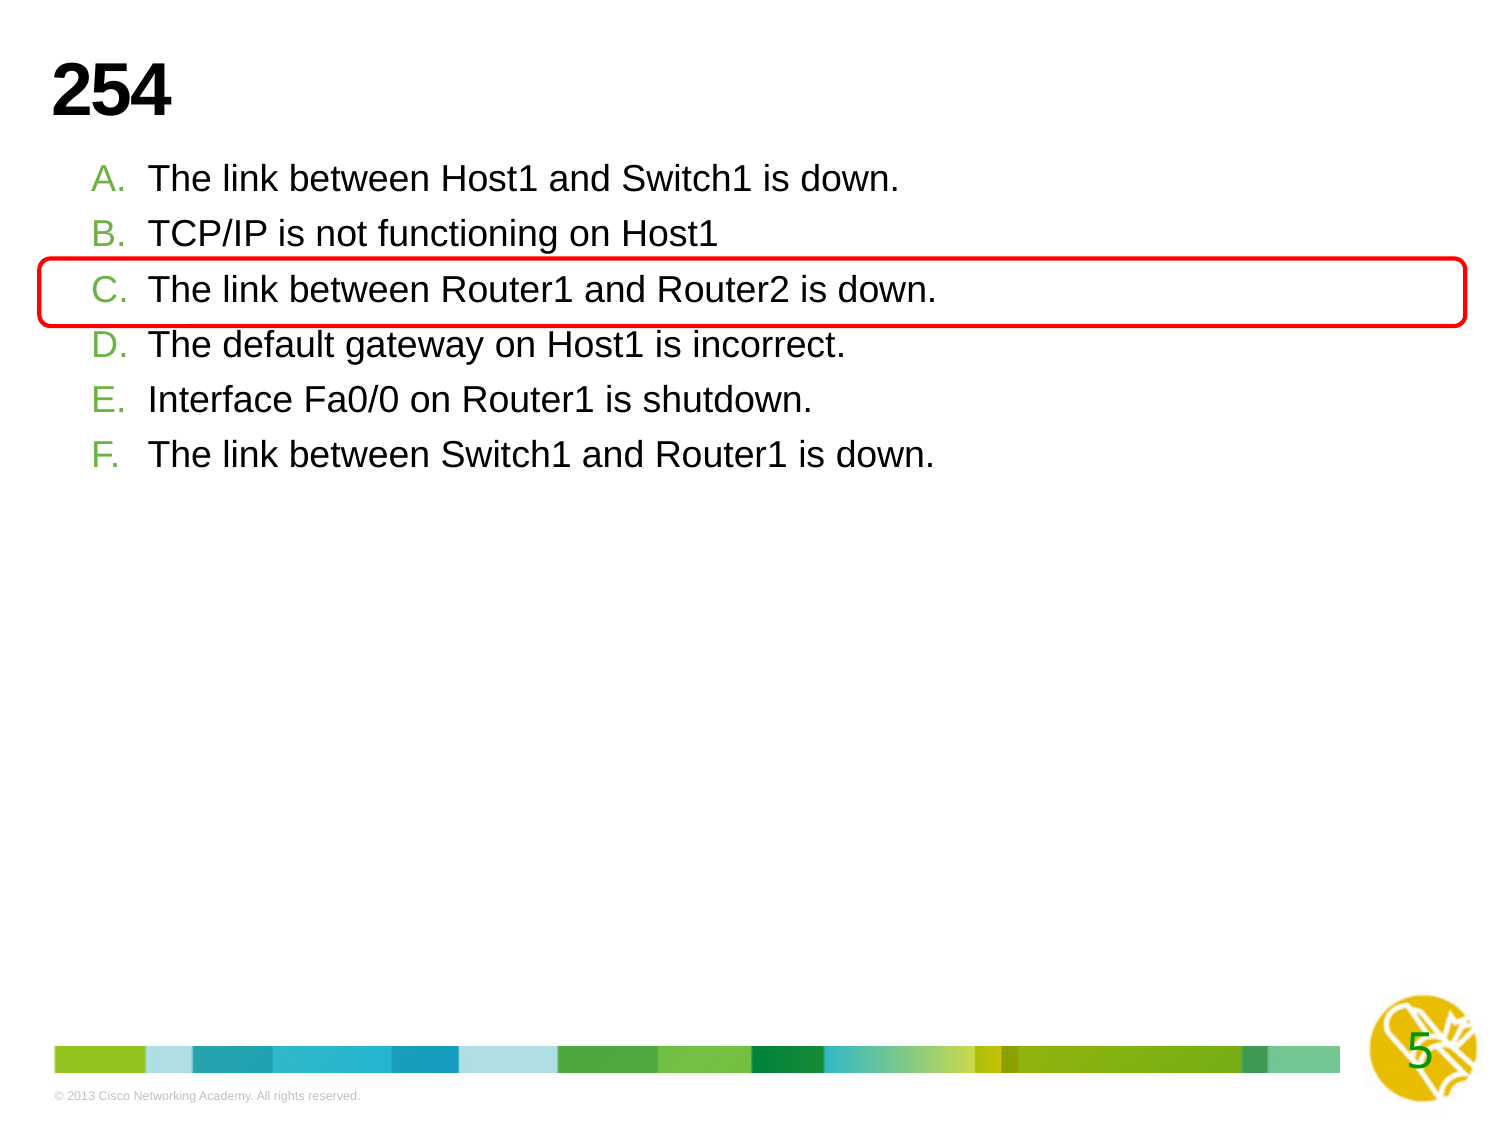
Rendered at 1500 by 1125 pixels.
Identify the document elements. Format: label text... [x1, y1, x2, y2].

picture [54, 970, 1500, 1125]
text_box [37, 256, 1468, 329]
list The link between Host1 and Switch1 is down. TCP/IP is not functioning on Host1 The link between Router1 and Router2 is down. The default gateway on Host1 is incorrect. Interface Fa0/0 on Router1 is shutdown. The link between Switch1 and Router1 is down. [39, 323, 1447, 1035]
title 254 [37, 24, 1447, 138]
list The link between Host1 and Switch1 is down. TCP/IP is not functioning on Host1 The link between Router1 and Router2 is down. The default gateway on Host1 is incorrect. Interface Fa0/0 on Router1 is shutdown. The link between Switch1 and Router1 is down. [39, 149, 1447, 261]
